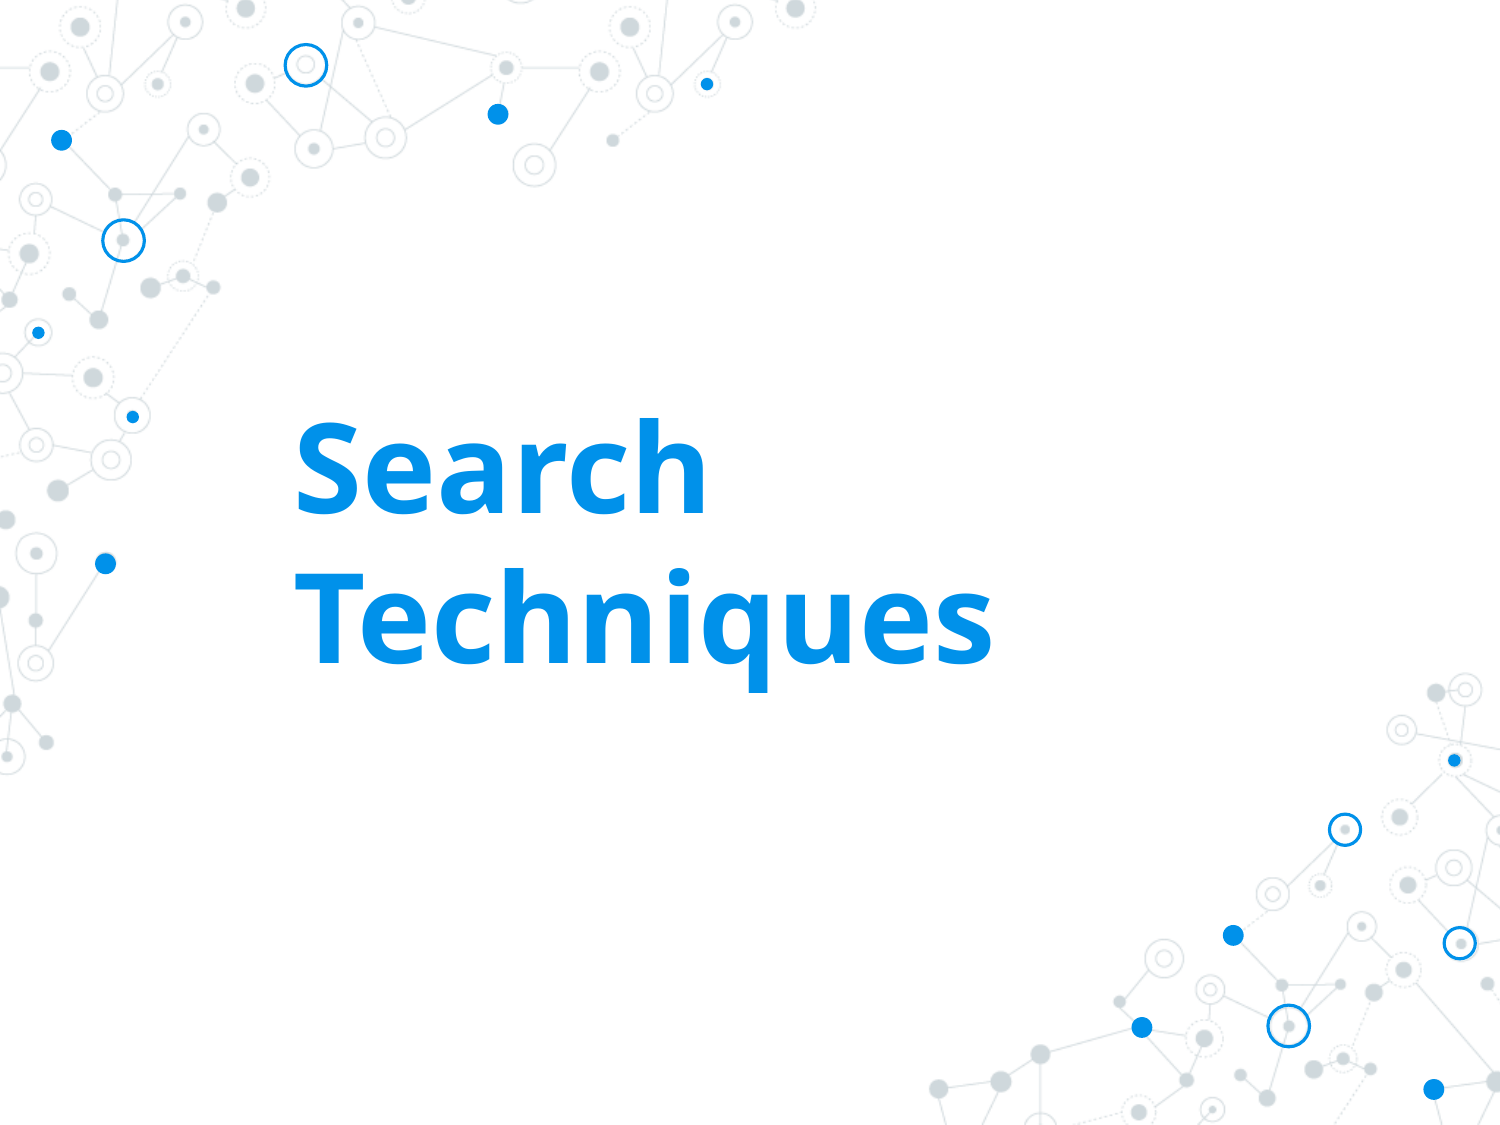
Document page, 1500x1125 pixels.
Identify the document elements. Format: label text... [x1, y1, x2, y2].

picture [0, 0, 1500, 1125]
title Search Techniques [278, 223, 1232, 477]
